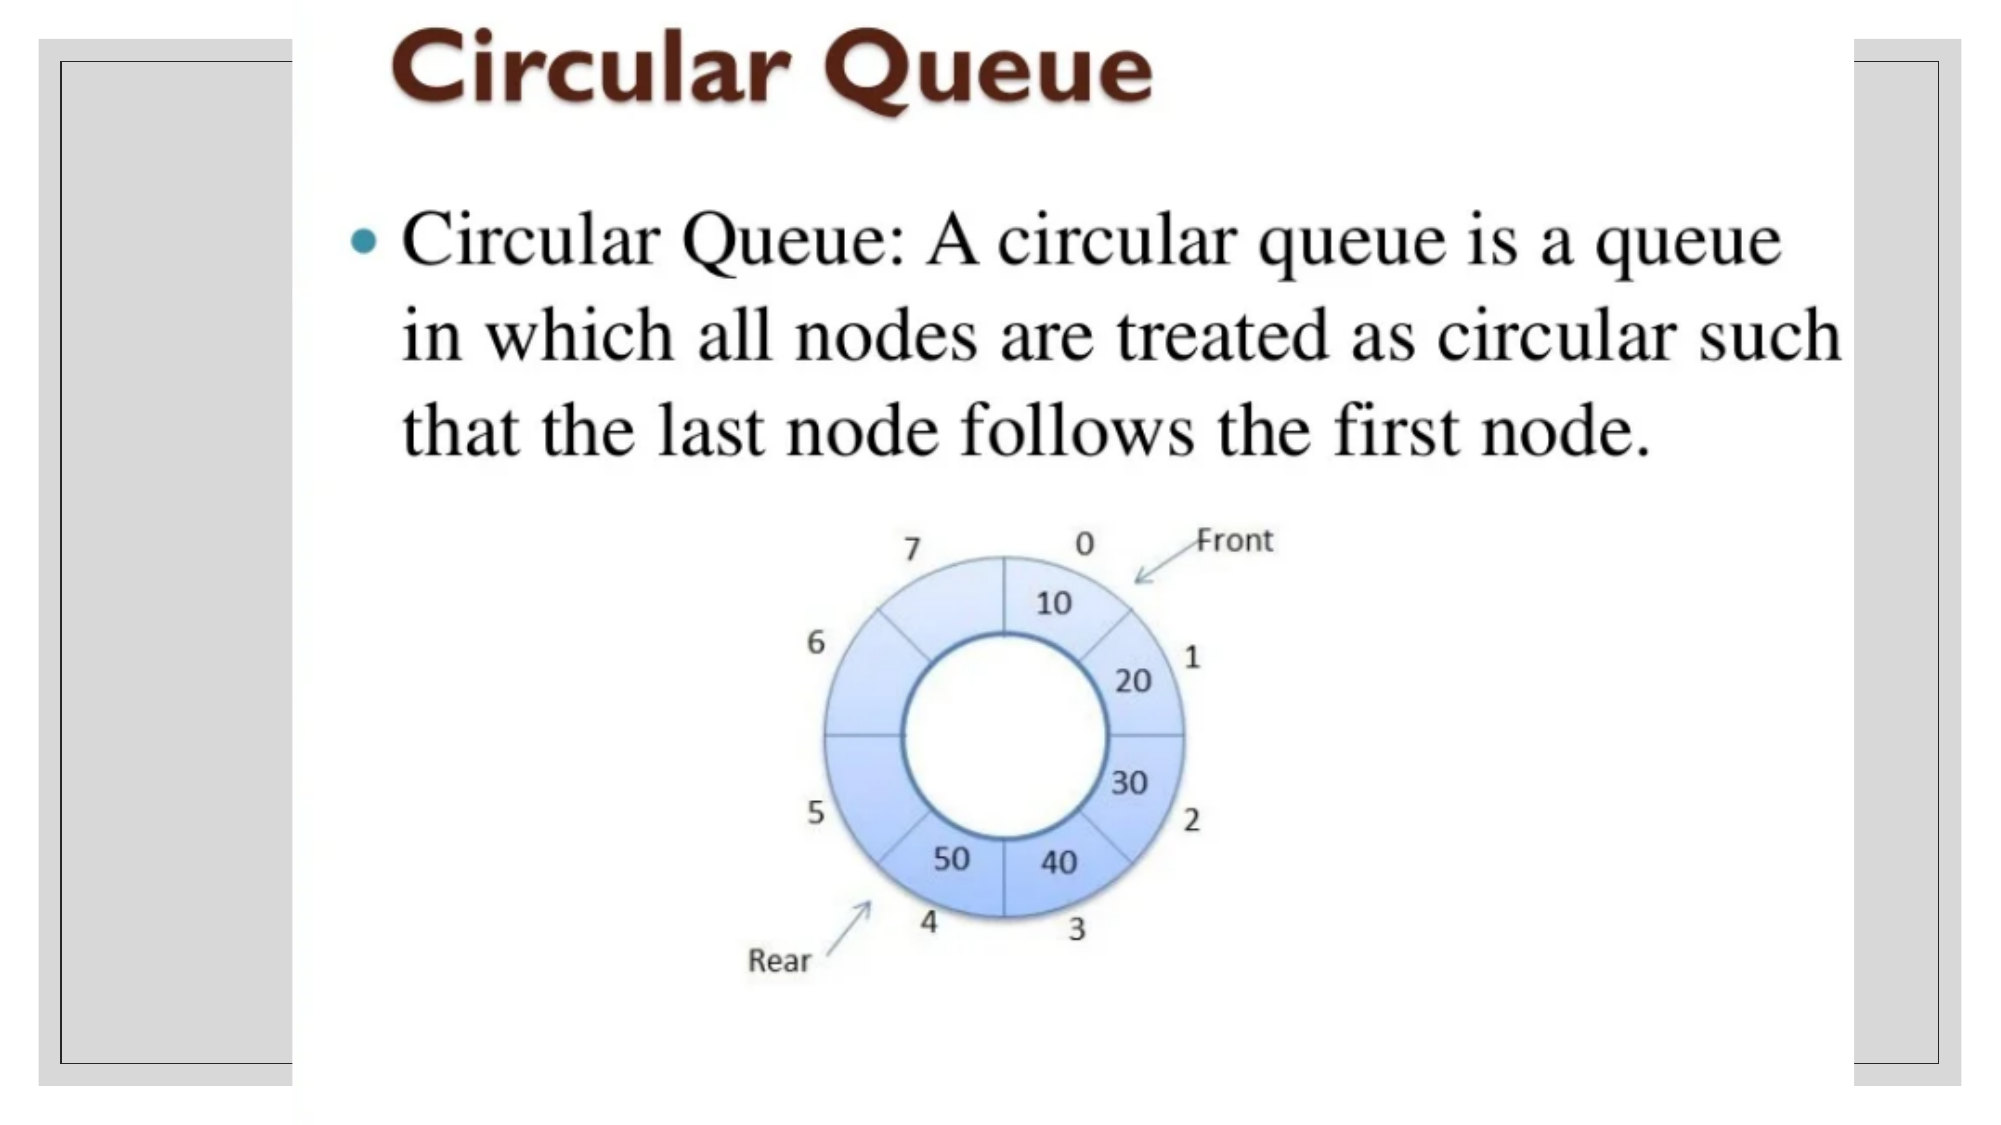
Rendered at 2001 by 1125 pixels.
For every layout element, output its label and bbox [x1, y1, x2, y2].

picture [292, 0, 1855, 1125]
